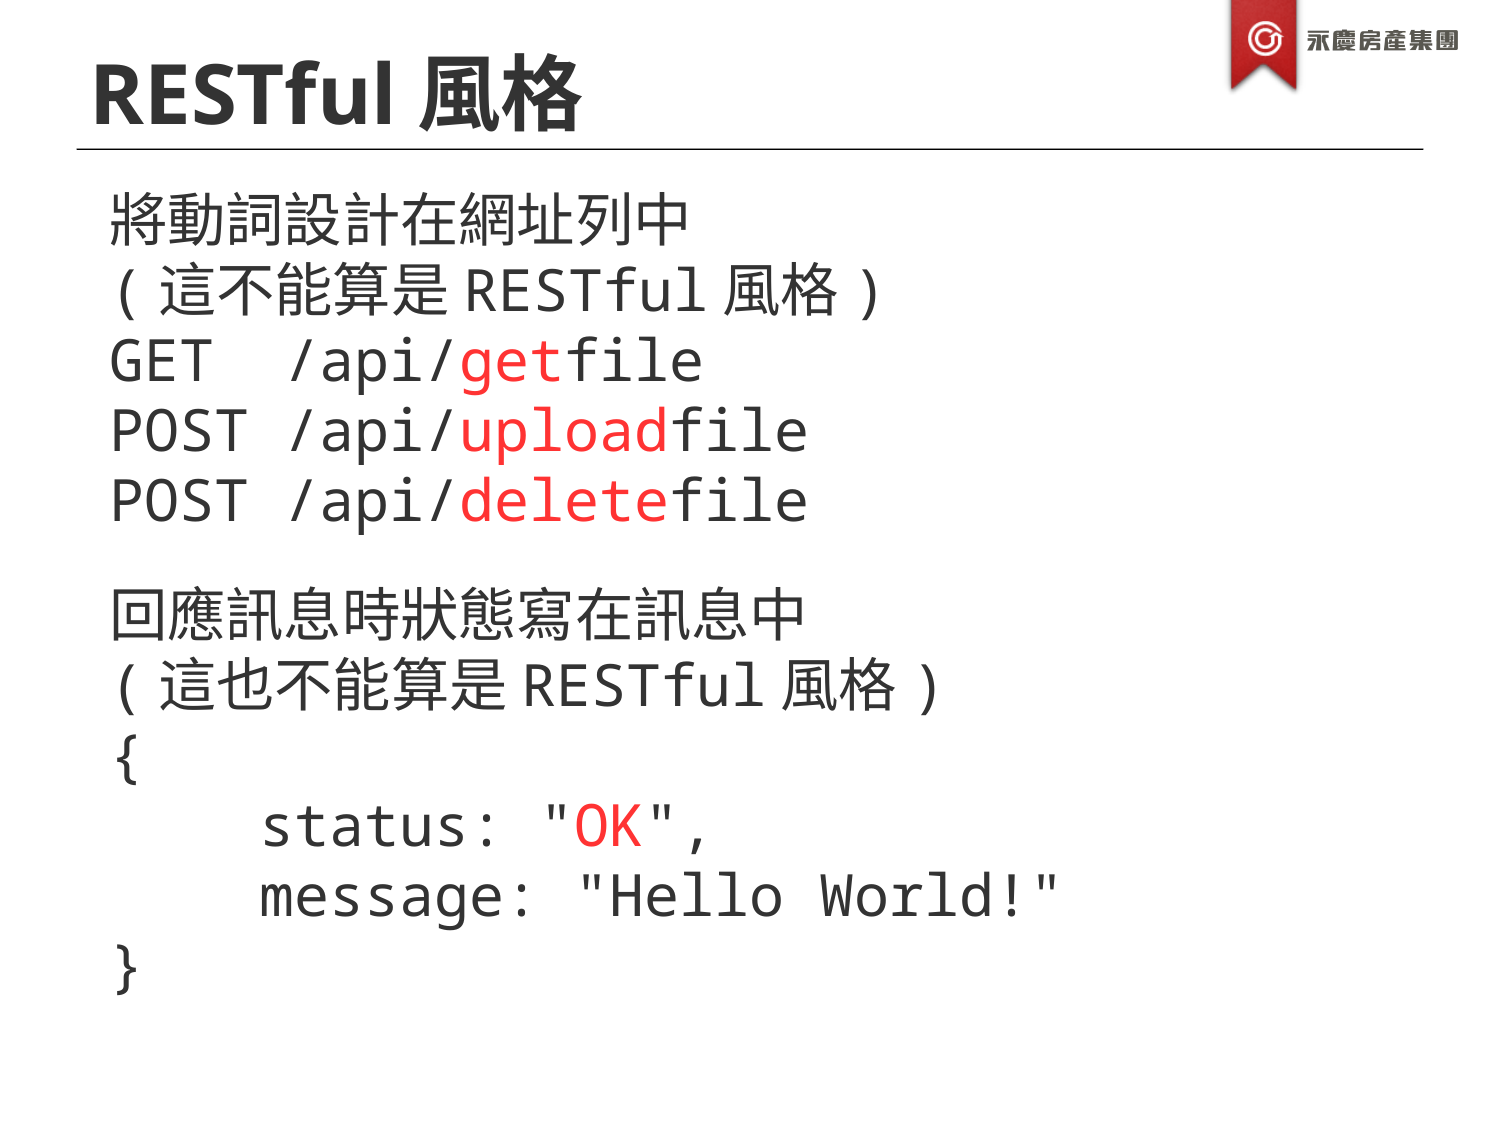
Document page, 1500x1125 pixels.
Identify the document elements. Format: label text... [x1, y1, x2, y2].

picture [1222, 0, 1458, 55]
text_box 將動詞設計在網址列中 (這不能算是RESTful風格) GET /api/getfile POST /api/uploadfile POST /api/deletefile 回應訊息時狀態寫在訊息中 (這也不能算是RESTful風格) { status: "OK", message: "Hello World!" } [94, 175, 1181, 1007]
text_box [75, 174, 1425, 1011]
text_box RESTful風格 [75, 45, 1425, 137]
